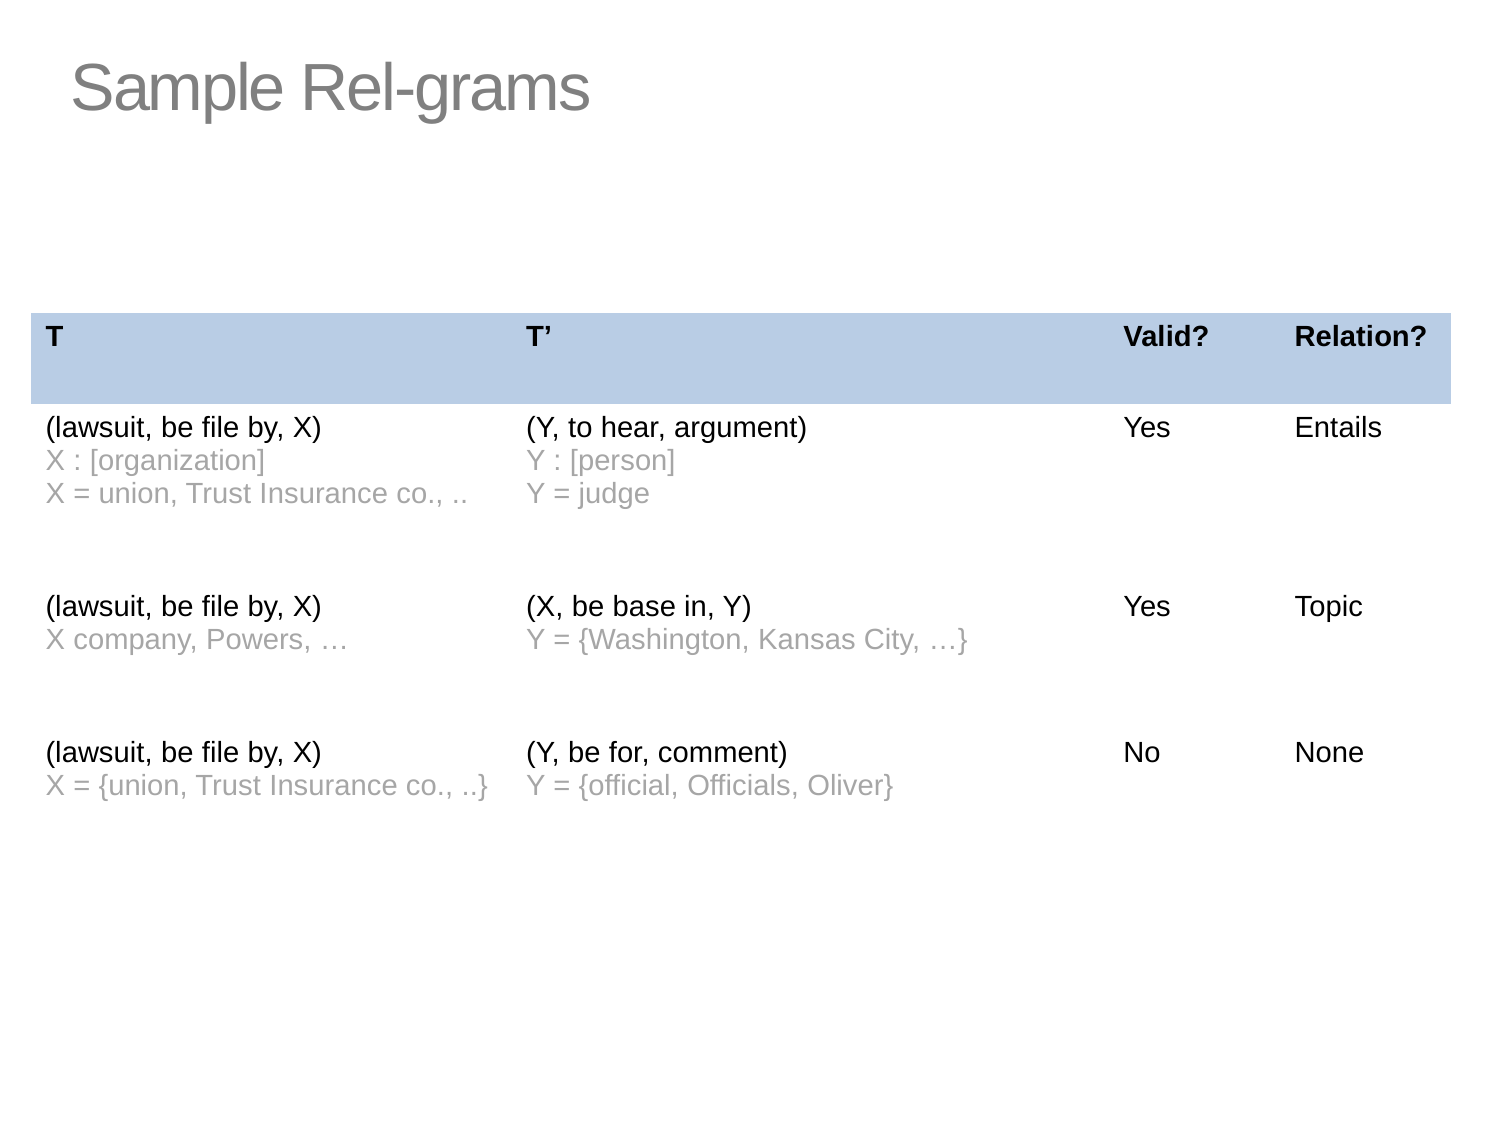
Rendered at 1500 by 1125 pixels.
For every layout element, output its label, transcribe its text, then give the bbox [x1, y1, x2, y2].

table_header T [31, 313, 511, 404]
table_header Valid? [1108, 313, 1280, 404]
table_cell Topic [1280, 583, 1451, 729]
table_cell (lawsuit, be file by, X) X company, Powers, … [31, 583, 511, 729]
table_cell (lawsuit, be file by, X) X : [organization] X = union, Trust Insurance co., .. [31, 404, 511, 583]
table_cell None [1280, 729, 1451, 875]
table_cell Yes [1108, 404, 1280, 583]
table_cell (Y, be for, comment) Y = {official, Officials, Oliver} [511, 729, 1108, 875]
table_cell (X, be base in, Y) Y = {Washington, Kansas City, …} [511, 583, 1108, 729]
title Sample Rel-grams [55, 2, 1451, 166]
table_cell (lawsuit, be file by, X) X = {union, Trust Insurance co., ..} [31, 729, 511, 875]
table_cell Entails [1280, 404, 1451, 583]
table_cell (Y, to hear, argument) Y : [person] Y = judge [511, 404, 1108, 583]
table_cell Yes [1108, 583, 1280, 729]
table_header T’ [511, 313, 1108, 404]
table_header Relation? [1280, 313, 1451, 404]
table_cell No [1108, 729, 1280, 875]
